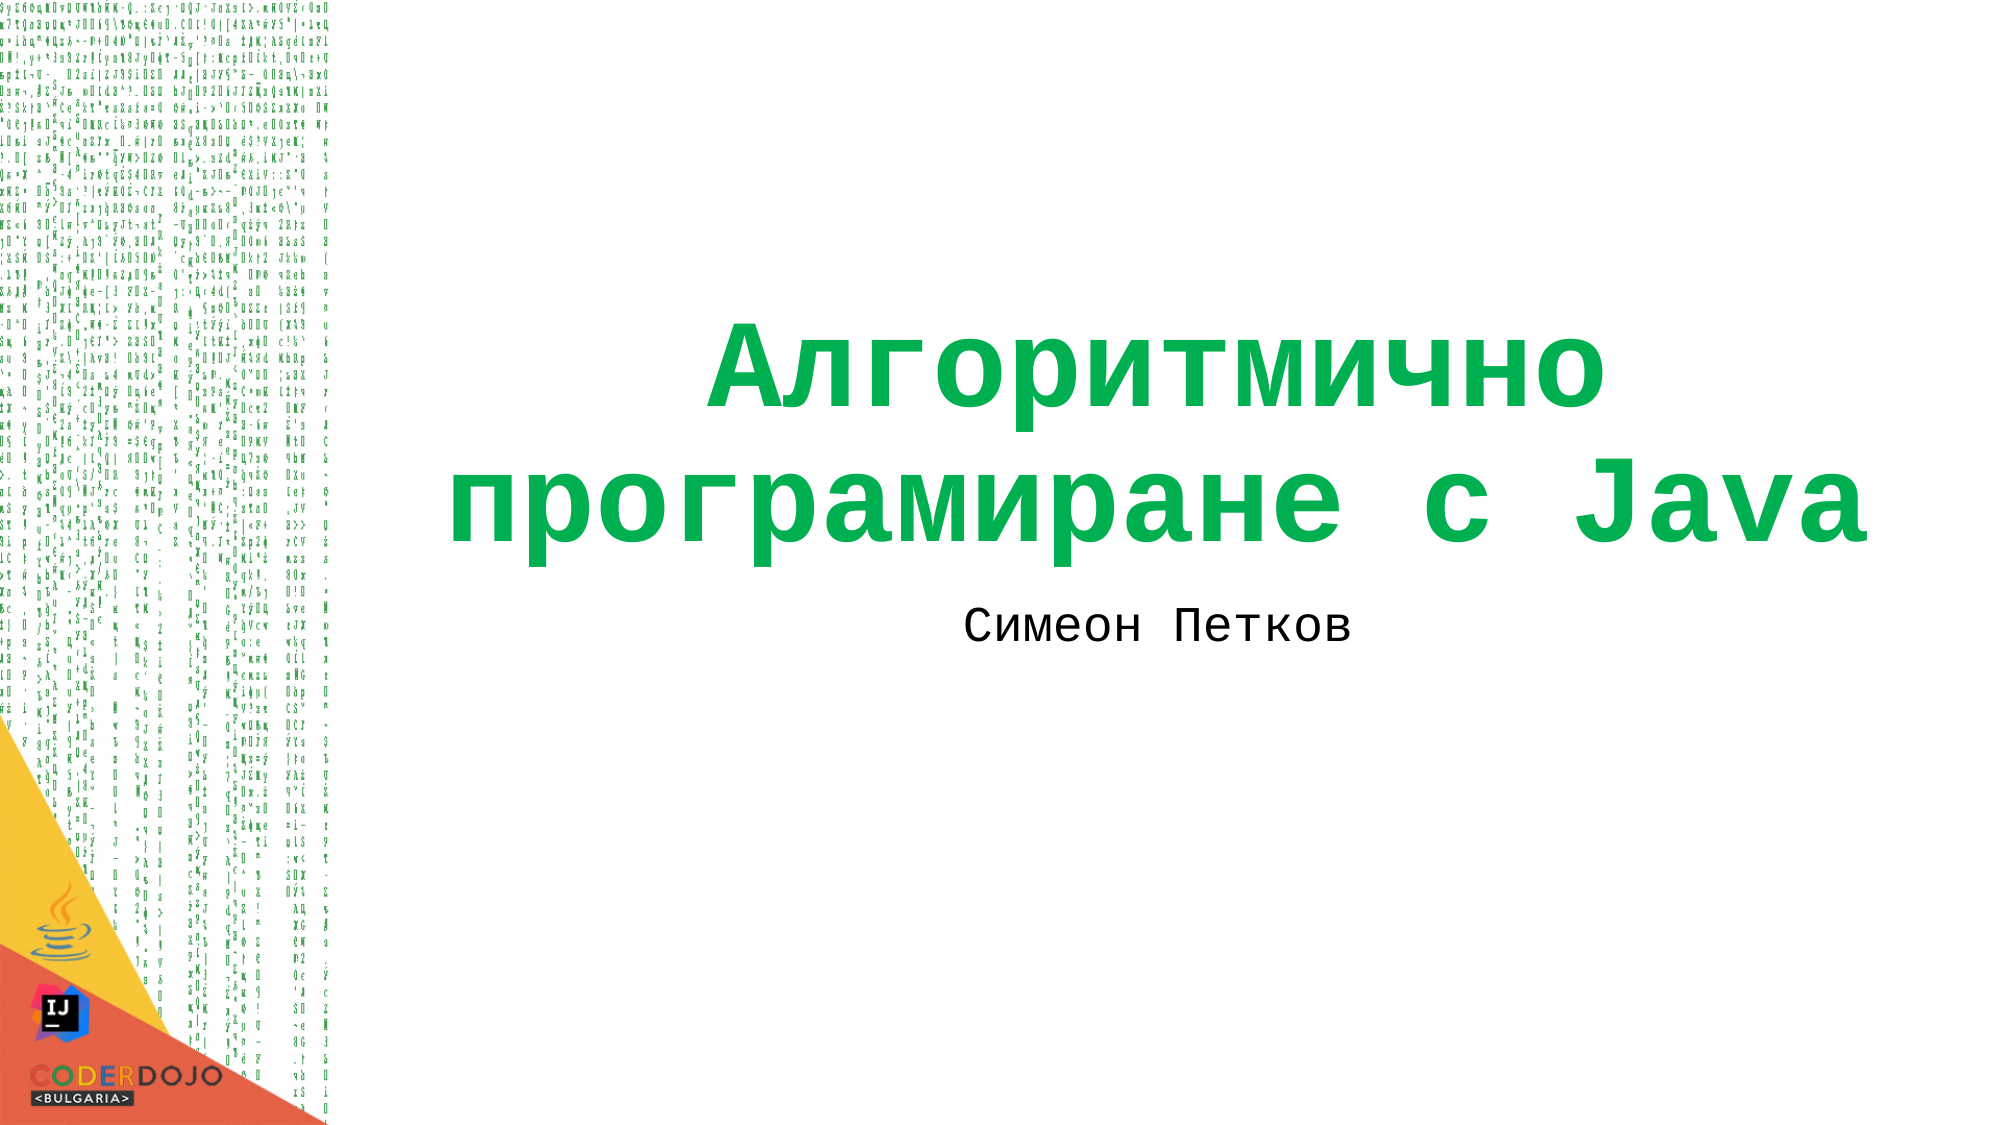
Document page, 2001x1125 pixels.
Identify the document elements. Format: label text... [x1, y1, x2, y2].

subtitle Симеон Петков [407, 590, 1908, 863]
title Алгоритмично програмиране с Java [407, 184, 1908, 576]
picture [0, 0, 2001, 1125]
